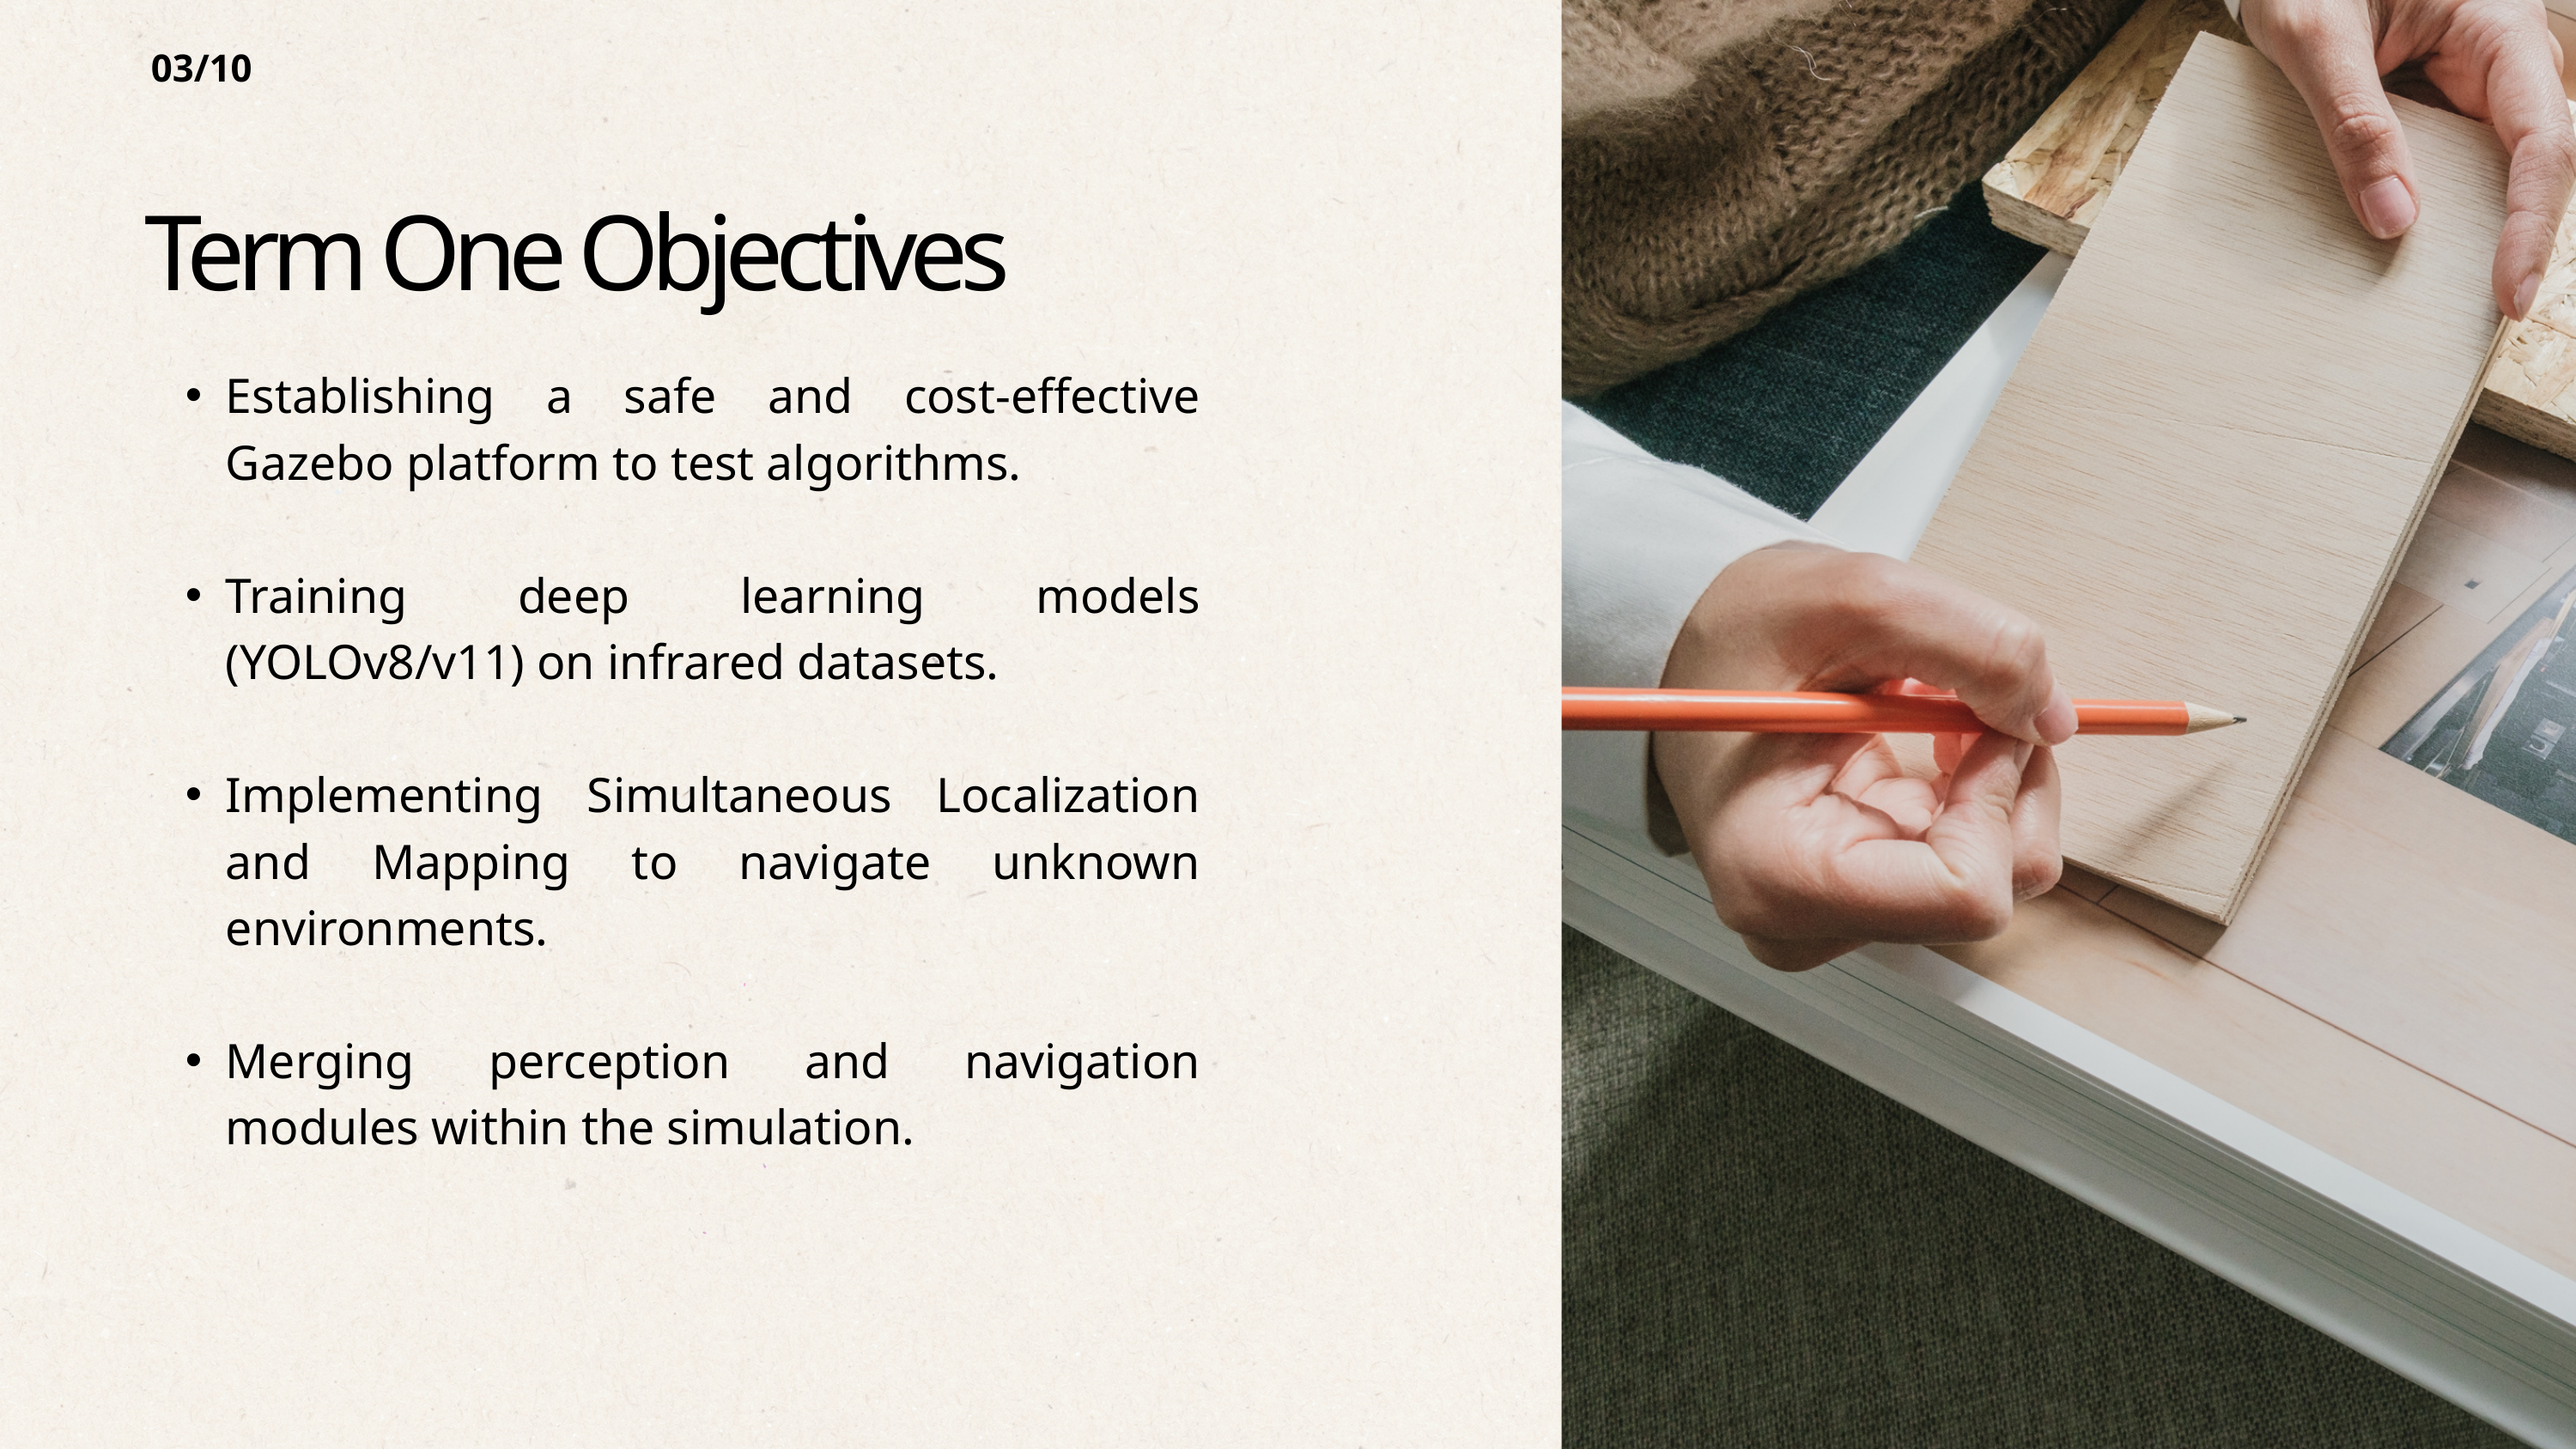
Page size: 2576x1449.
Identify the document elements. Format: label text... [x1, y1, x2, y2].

text_box Establishing a safe and cost-effective Gazebo platform to test algorithms. Training deep learning models (YOLOv8/v11) on infrared datasets. Implementing Simultaneous Localization and Mapping to navigate unknown environments. Merging perception and navigation modules within the simulation. [144, 356, 1201, 1155]
text_box [0, 0, 1558, 1449]
text_box Term One Objectives [144, 207, 1201, 312]
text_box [1561, 0, 2576, 1449]
text_box 03/10 [0, 37, 252, 90]
